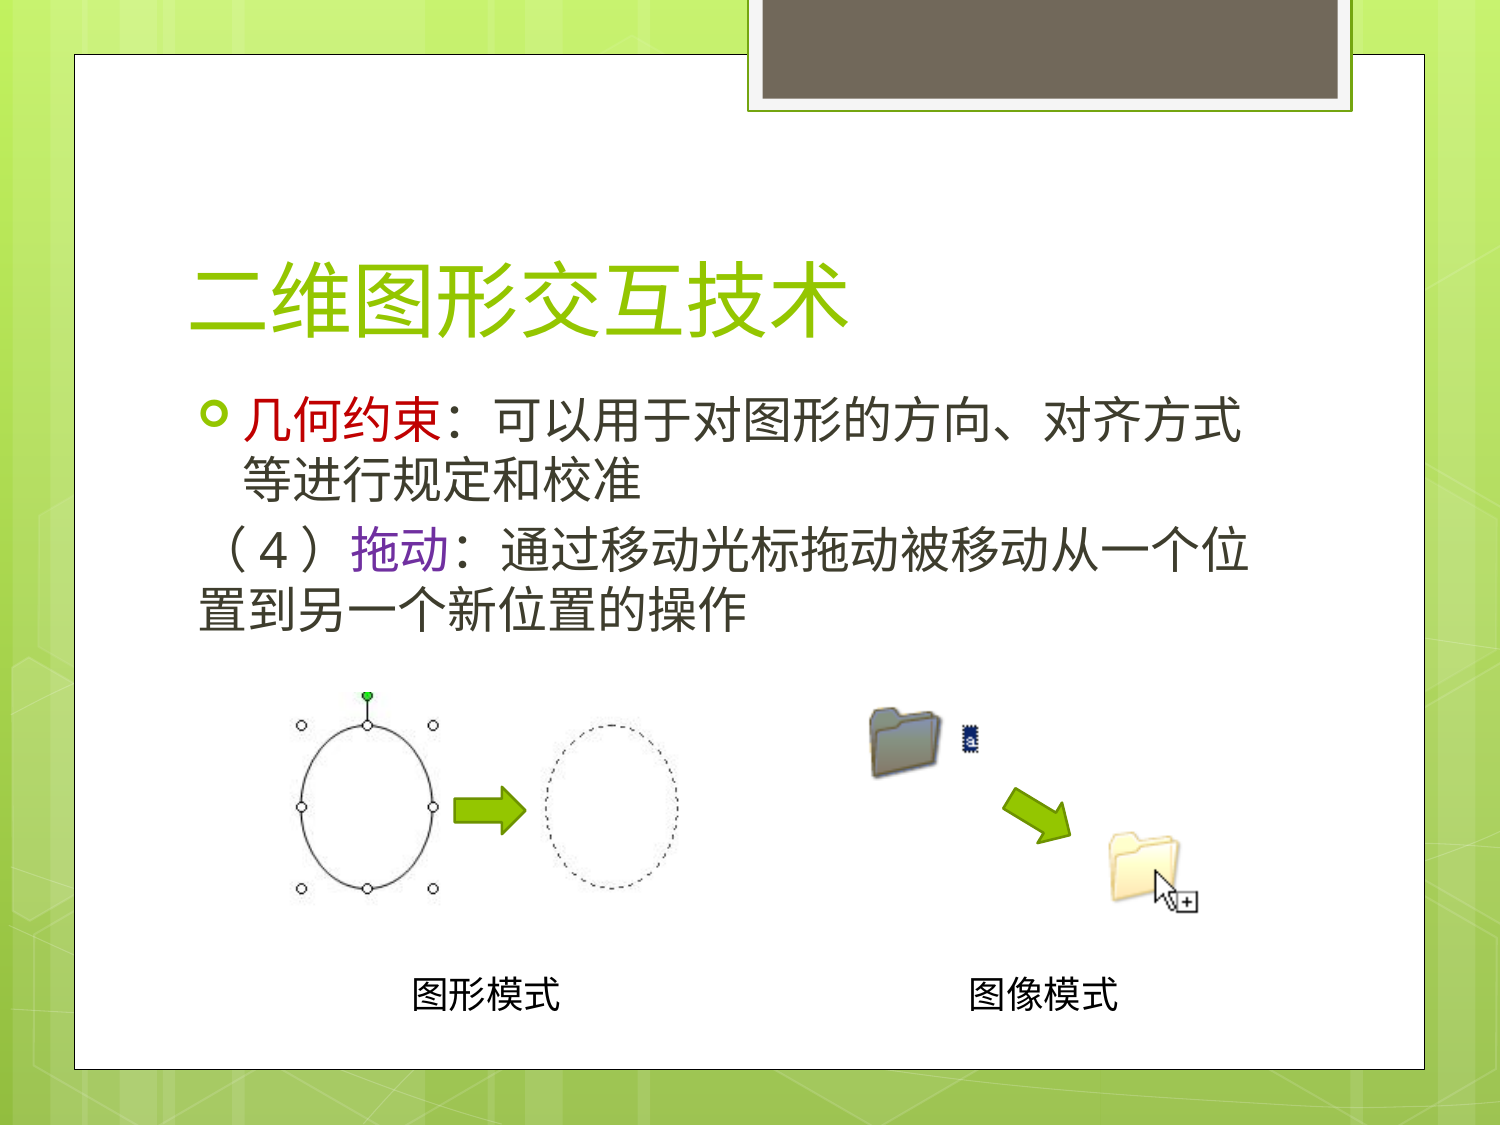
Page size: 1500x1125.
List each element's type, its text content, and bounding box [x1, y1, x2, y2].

text_box 图形模式 [396, 964, 577, 1024]
title 二维图形交互技术 [171, 168, 1324, 357]
picture [265, 692, 710, 929]
picture [855, 692, 1232, 942]
list 几何约束：可以用于对图形的方向、对齐方式等进行规定和校准 （4）拖动：通过移动光标拖动被移动从一个位置到另一个新位置的操作 [171, 381, 1283, 957]
text_box 图像模式 [953, 964, 1134, 1024]
